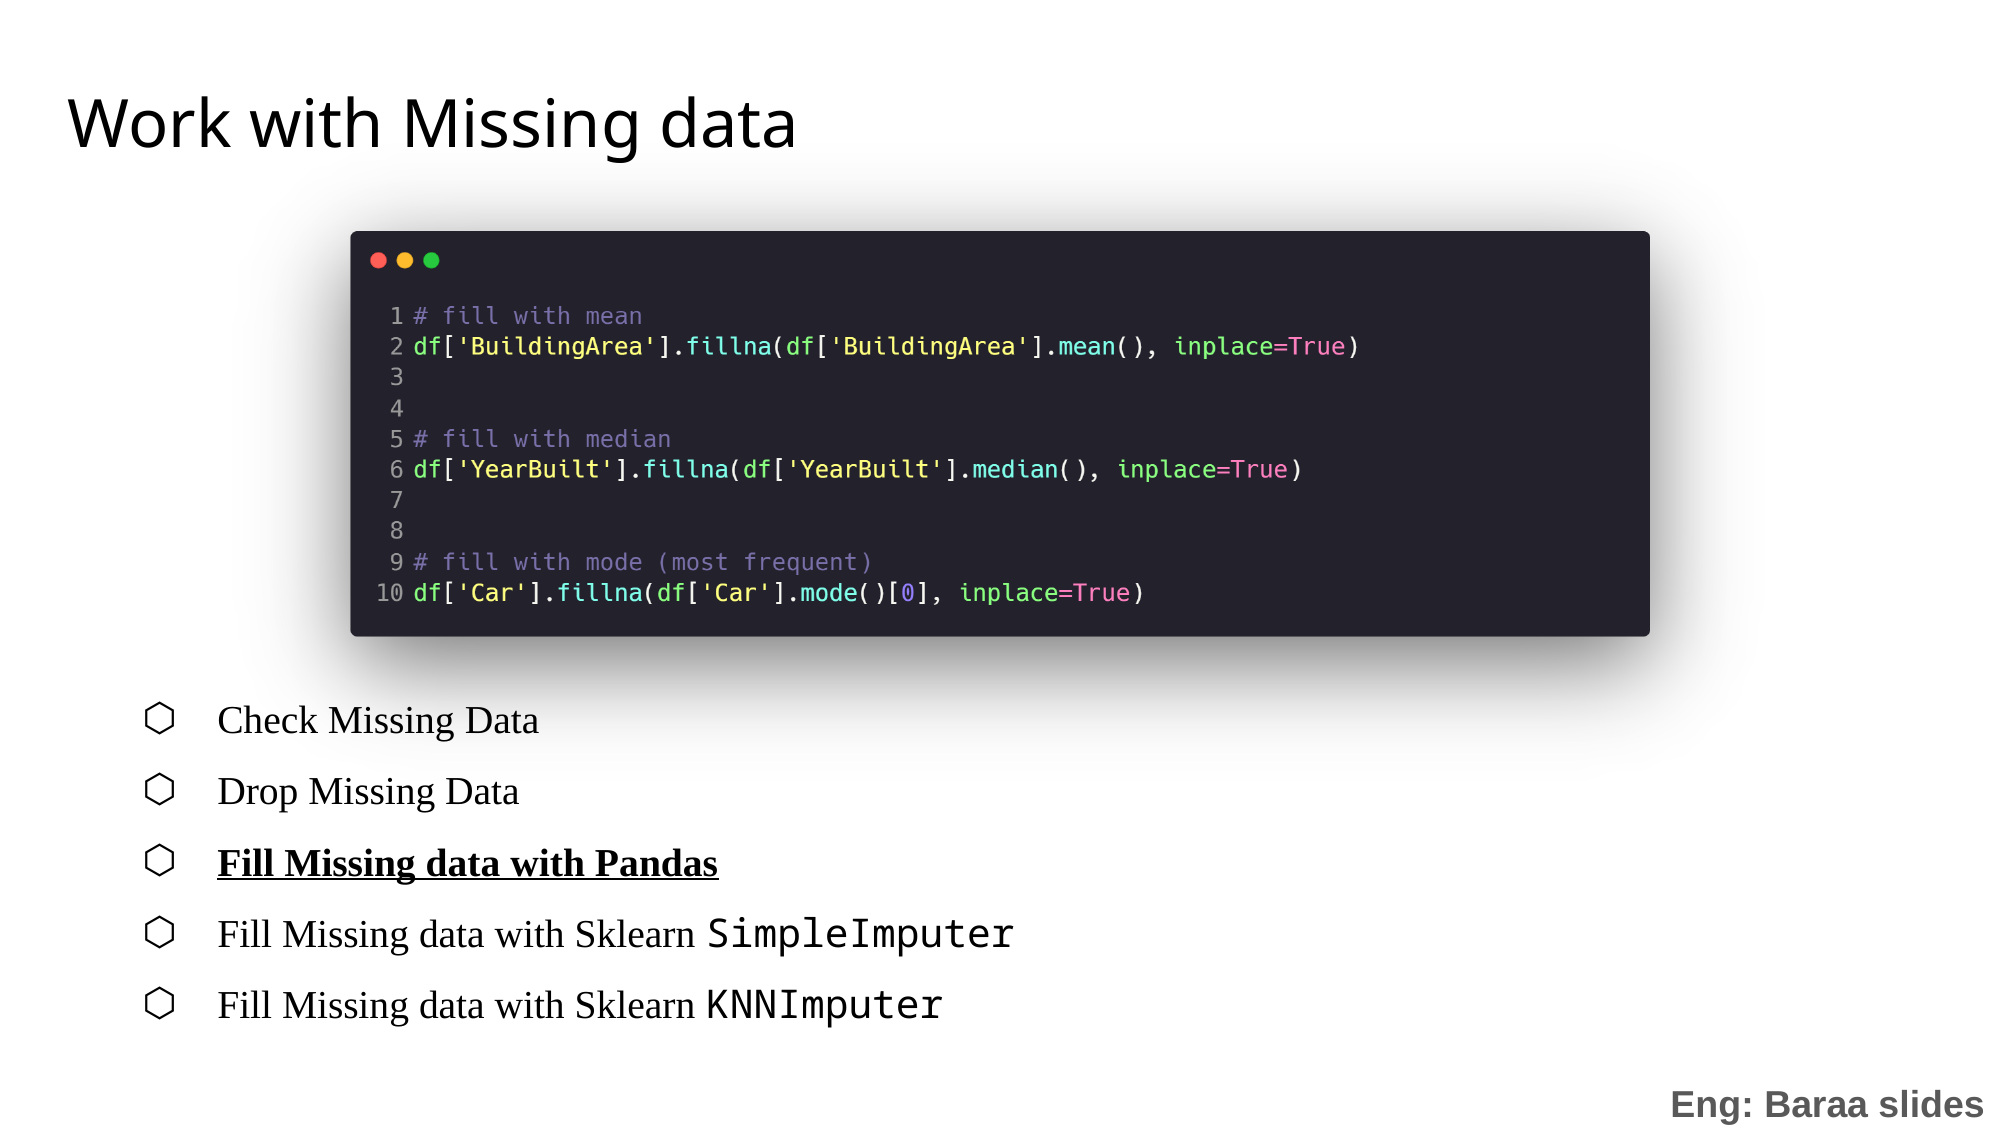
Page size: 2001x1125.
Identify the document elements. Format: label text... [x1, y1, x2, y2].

text_box Eng: Baraa slides [1581, 1064, 2000, 1125]
title Work with Missing data [67, 68, 214, 162]
text_box Check Missing Data Drop Missing Data Fill Missing data with Pandas Fill Missing data with Sklearn SimpleImputer Fill Missing data with Sklearn KNNImputer [122, 677, 1817, 1032]
picture [217, 67, 1783, 799]
